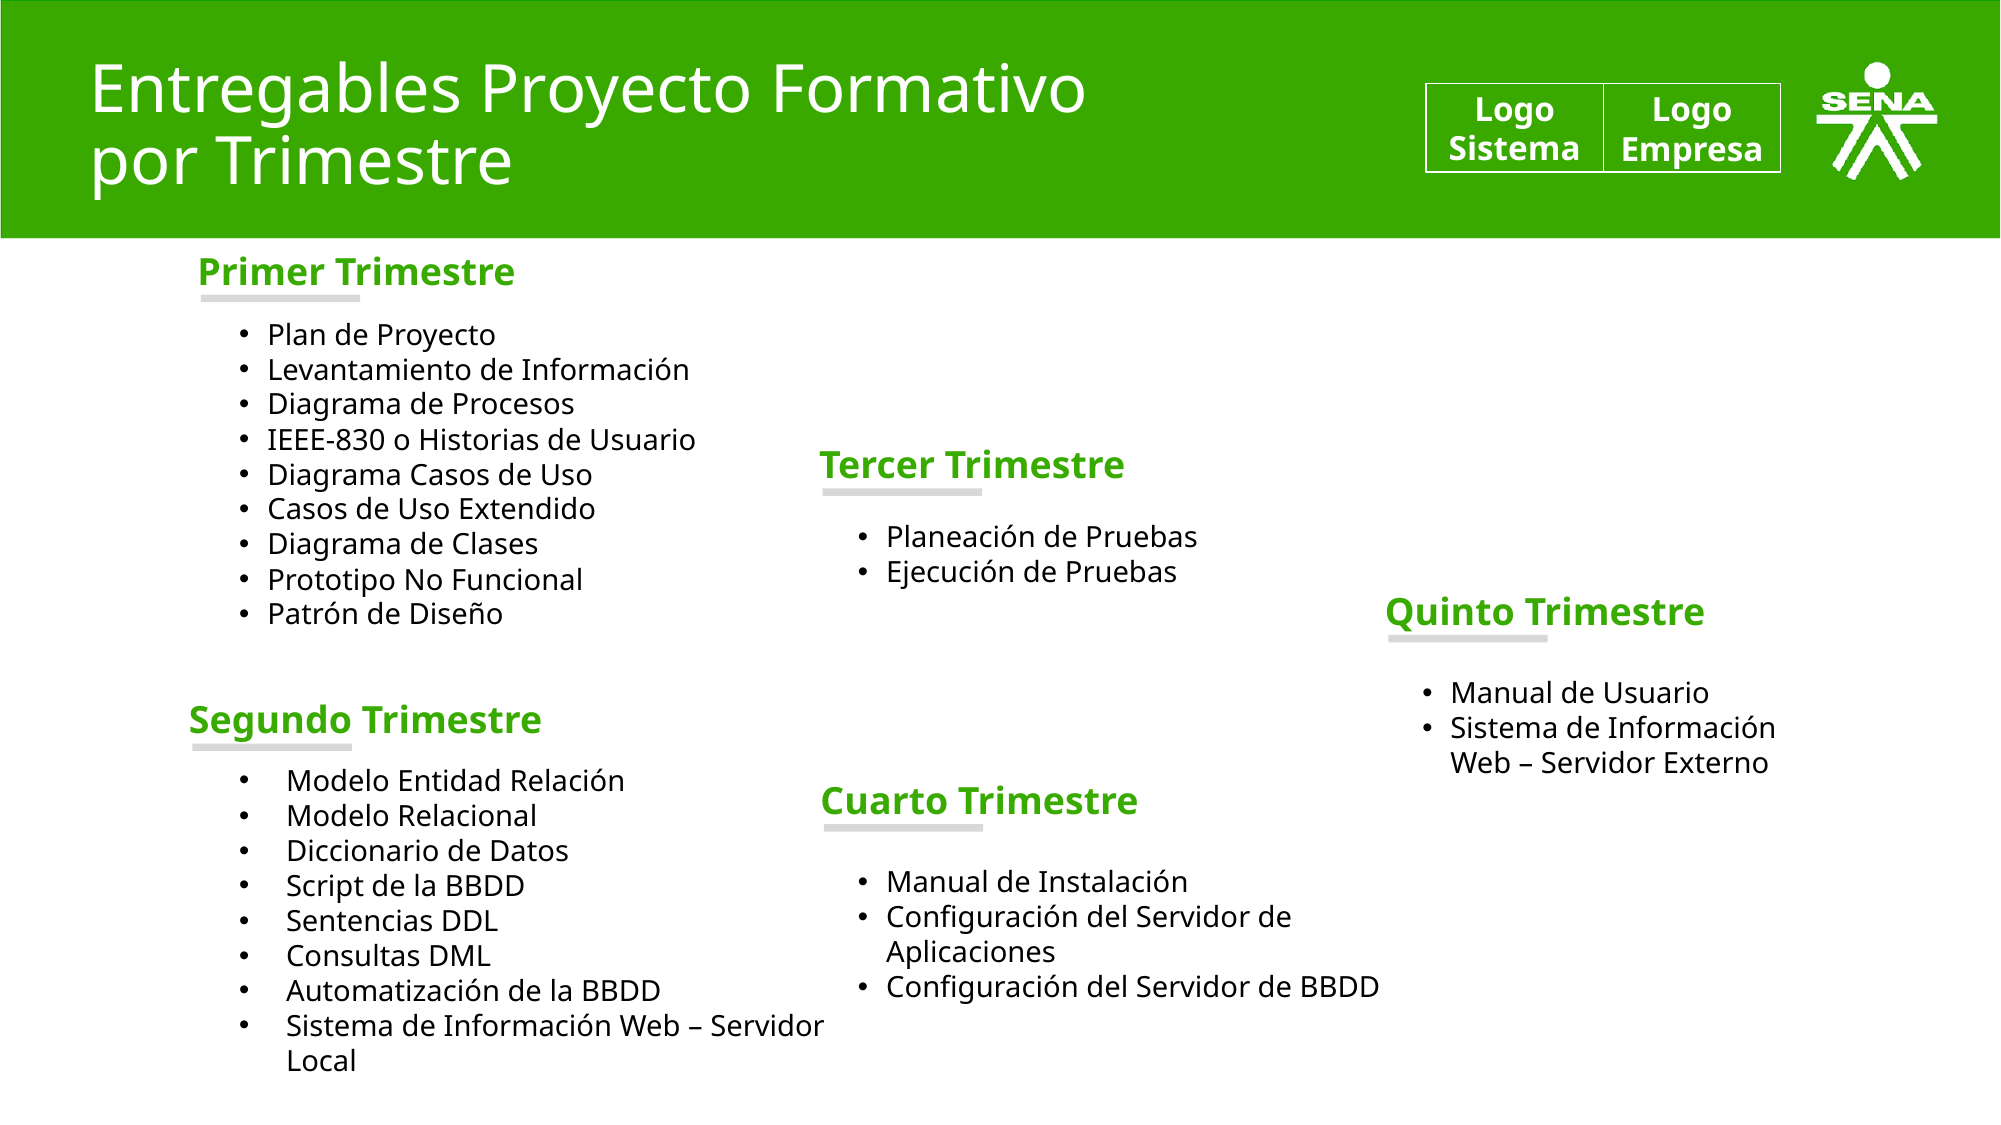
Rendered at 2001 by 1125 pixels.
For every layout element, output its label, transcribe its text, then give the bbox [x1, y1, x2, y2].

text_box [173, 693, 706, 752]
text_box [182, 244, 714, 303]
picture [0, 0, 2001, 1125]
text_box Plan de Proyecto Levantamiento de Información Diagrama de Procesos IEEE-830 o Historias de Usuario Diagrama Casos de Uso Casos de Uso Extendido Diagrama de Clases Prototipo No Funcional Patrón de Diseño [224, 308, 857, 639]
text_box Planeación de Pruebas Ejecución de Pruebas [842, 511, 1476, 597]
text_box Modelo Entidad Relación Modelo Relacional Diccionario de Datos Script de la BBDD Sentencias DDL Consultas DML Automatización de la BBDD Sistema de Información Web – Servidor Local [224, 754, 857, 1085]
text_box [803, 438, 1336, 497]
title Entregables Proyecto Formativo por Trimestre [74, 18, 1800, 236]
text_box Logo Empresa [1603, 83, 1781, 173]
text_box Logo Sistema [1426, 83, 1603, 172]
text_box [805, 774, 1337, 832]
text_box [1369, 585, 1902, 643]
text_box Manual de Usuario Sistema de Información Web – Servidor Externo [1407, 666, 1859, 787]
text_box Manual de Instalación Configuración del Servidor de Aplicaciones Configuración del Servidor de BBDD [842, 856, 1476, 1011]
